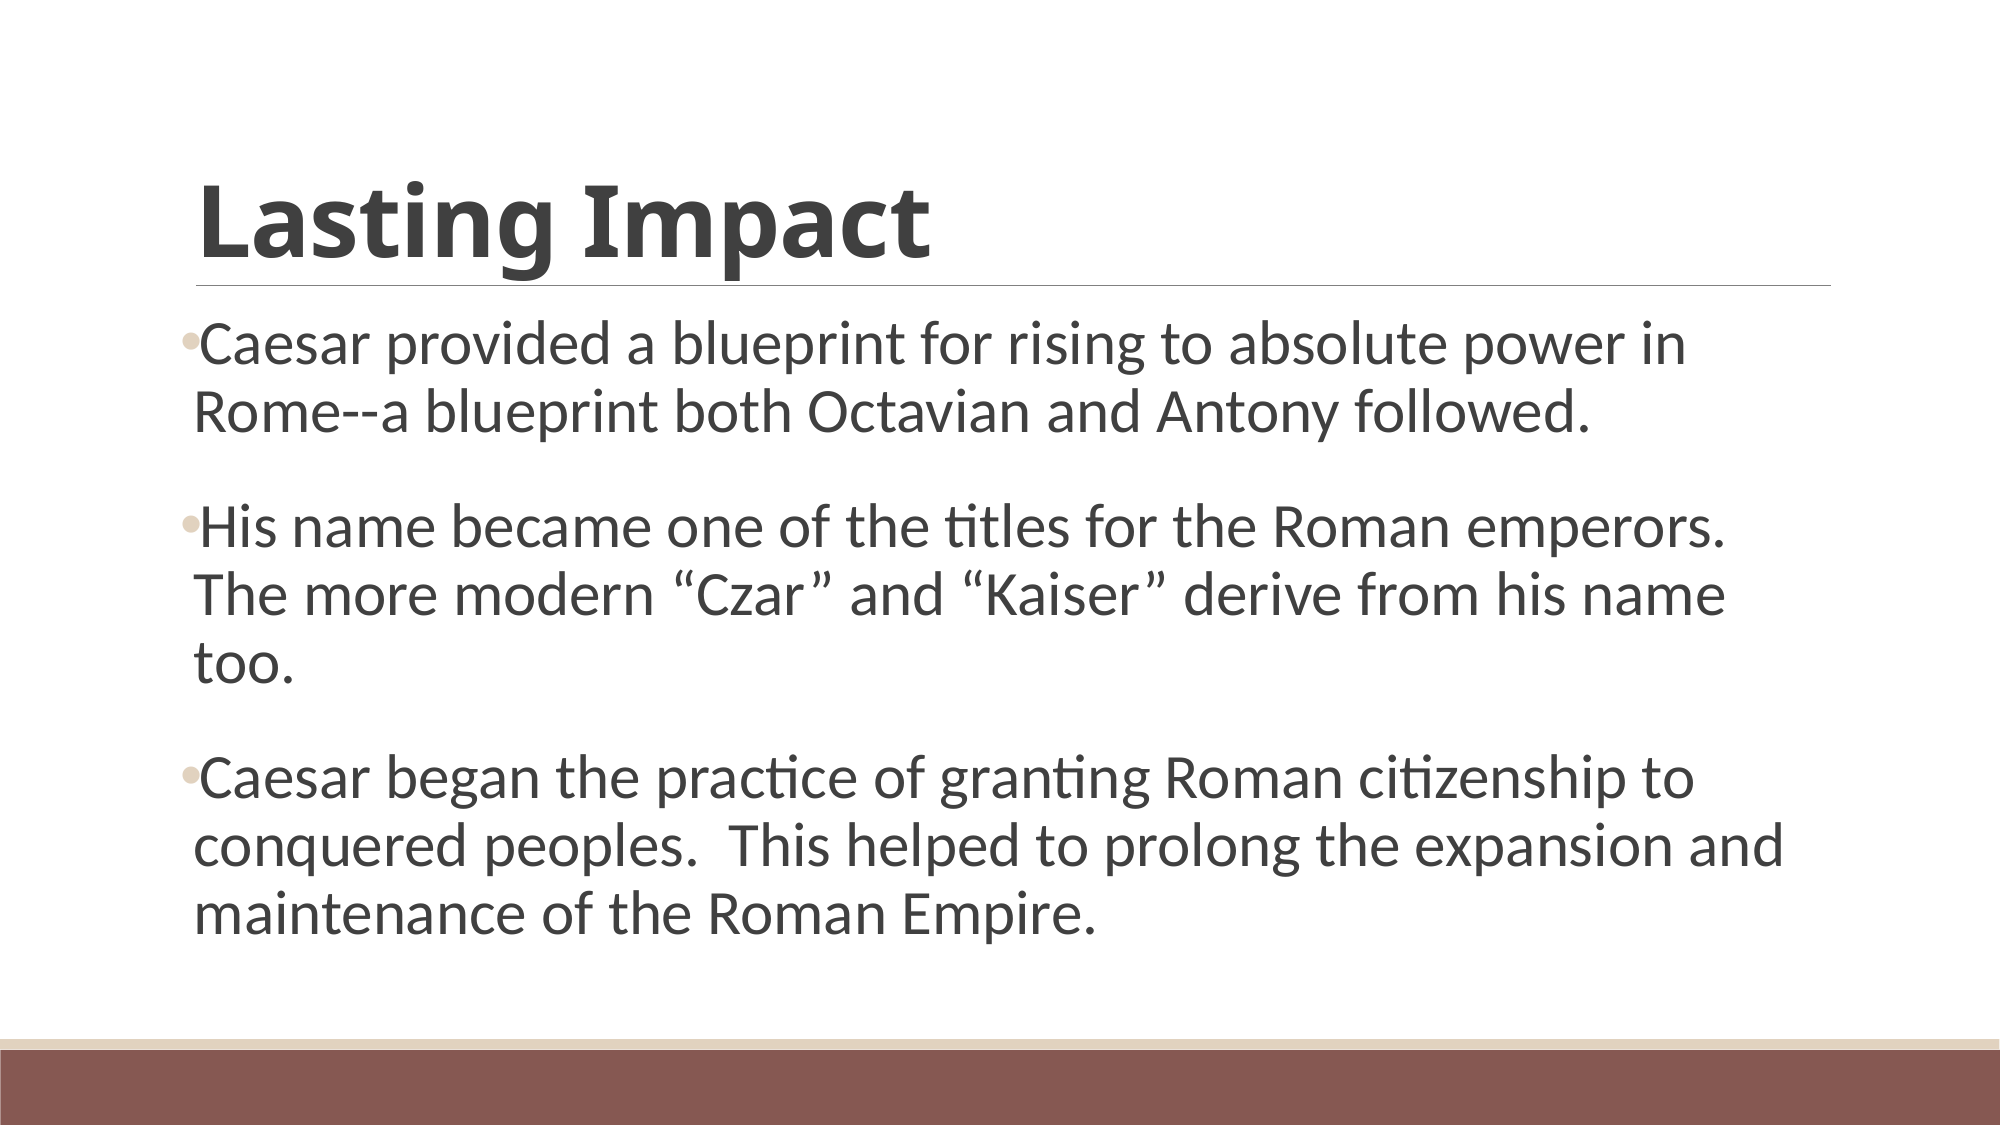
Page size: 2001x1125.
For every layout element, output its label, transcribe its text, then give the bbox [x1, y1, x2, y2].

title Lasting Impact [180, 47, 1830, 285]
list Caesar provided a blueprint for rising to absolute power in Rome--a blueprint both Octavian and Antony followed. His name became one of the titles for the Roman emperors. The more modern “Czar” and “Kaiser” derive from his name too. Caesar began the practice of granting Roman citizenship to conquered peoples. This helped to prolong the expansion and maintenance of the Roman Empire. [180, 302, 1830, 963]
